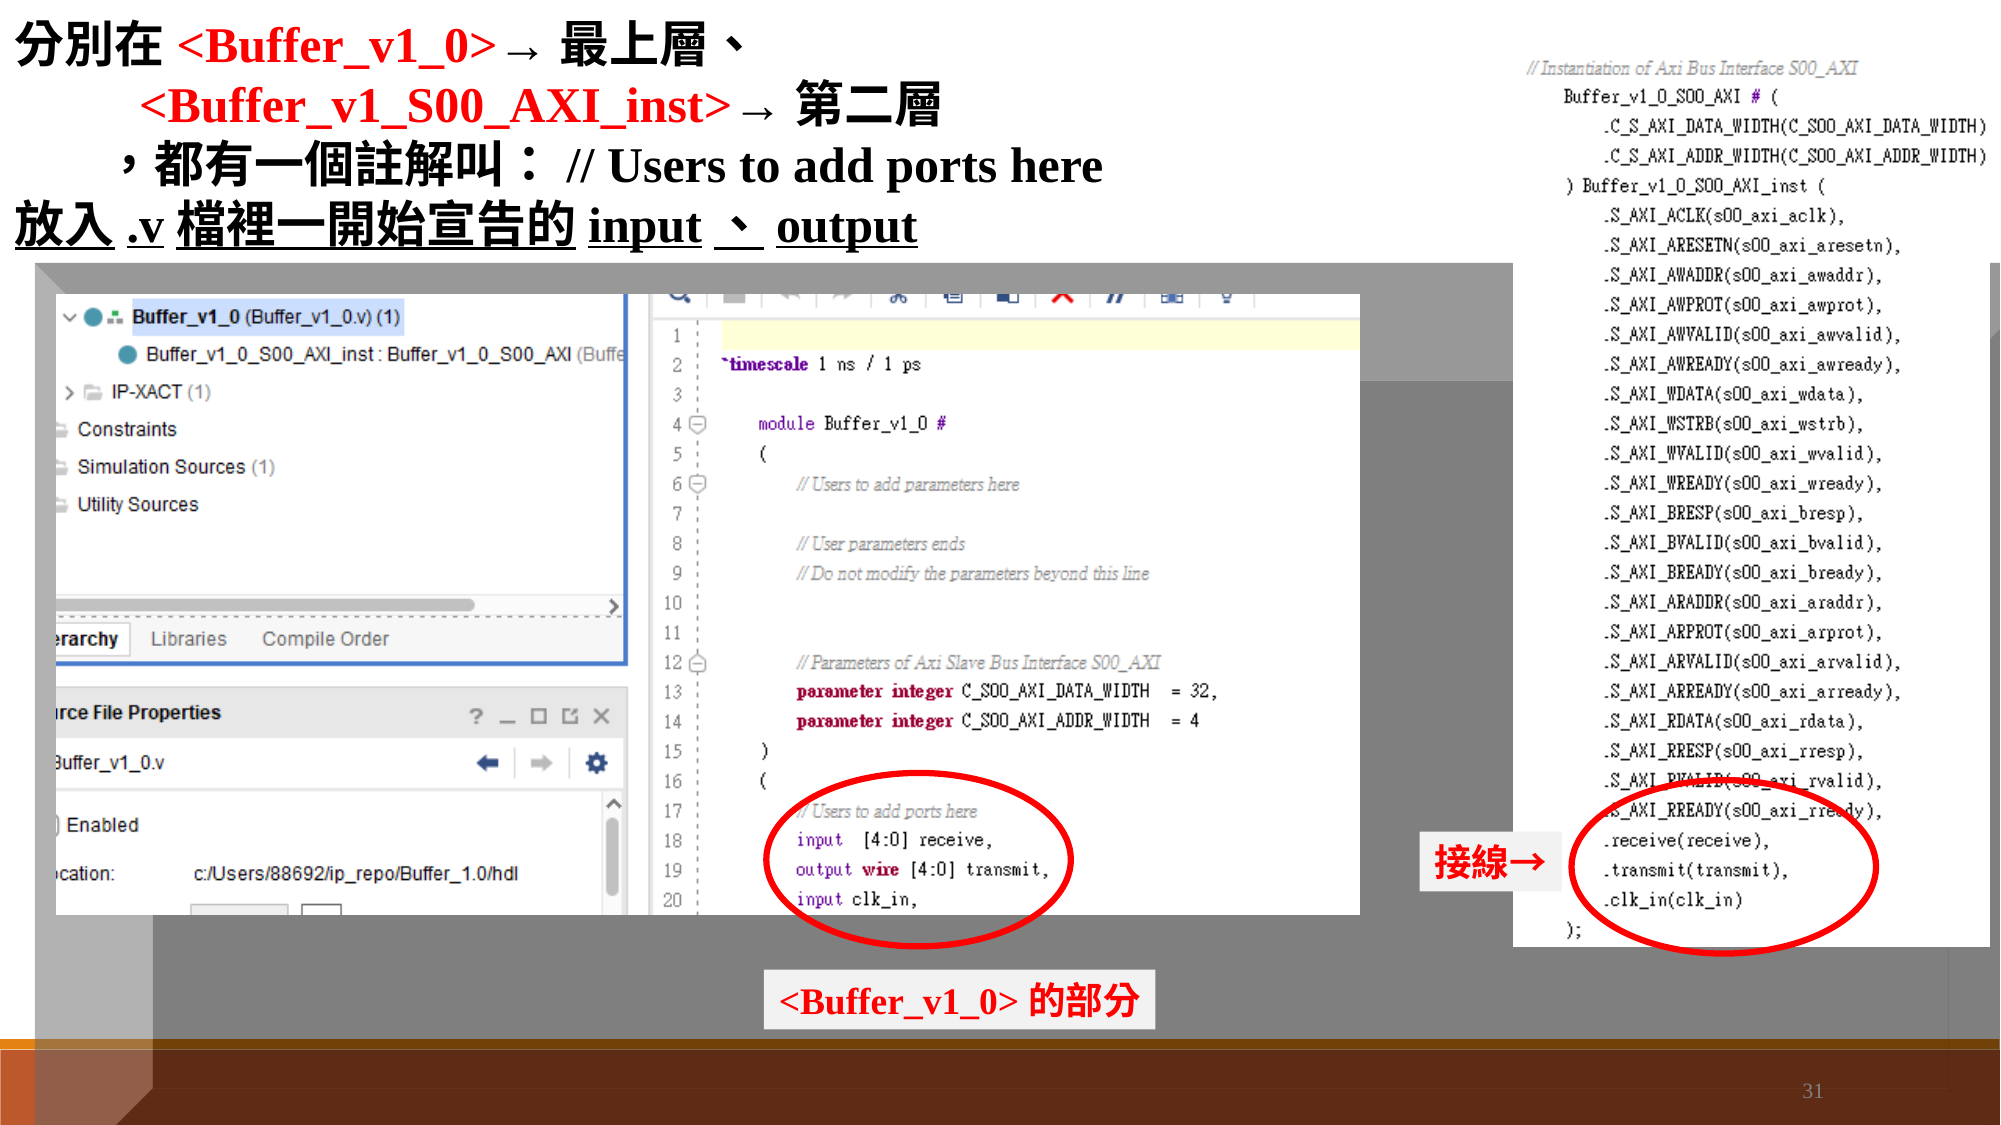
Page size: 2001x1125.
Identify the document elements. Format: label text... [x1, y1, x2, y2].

text_box [116, 380, 1986, 1125]
text_box 接線→ [1419, 831, 1509, 892]
picture [56, 293, 1361, 916]
text_box <Buffer_v1_0>的部分 [763, 969, 1156, 1030]
picture [1512, 50, 1991, 947]
text_box [815, 925, 1022, 948]
text_box 分別在<Buffer_v1_0>→最上層、 <Buffer_v1_S00_AXI_inst>→第二層 ，都有一個註解叫：// Users to add ports here 放入.v檔裡一開始宣告的input、output [0, 5, 1637, 261]
slide_number 31 [1624, 1059, 1840, 1120]
